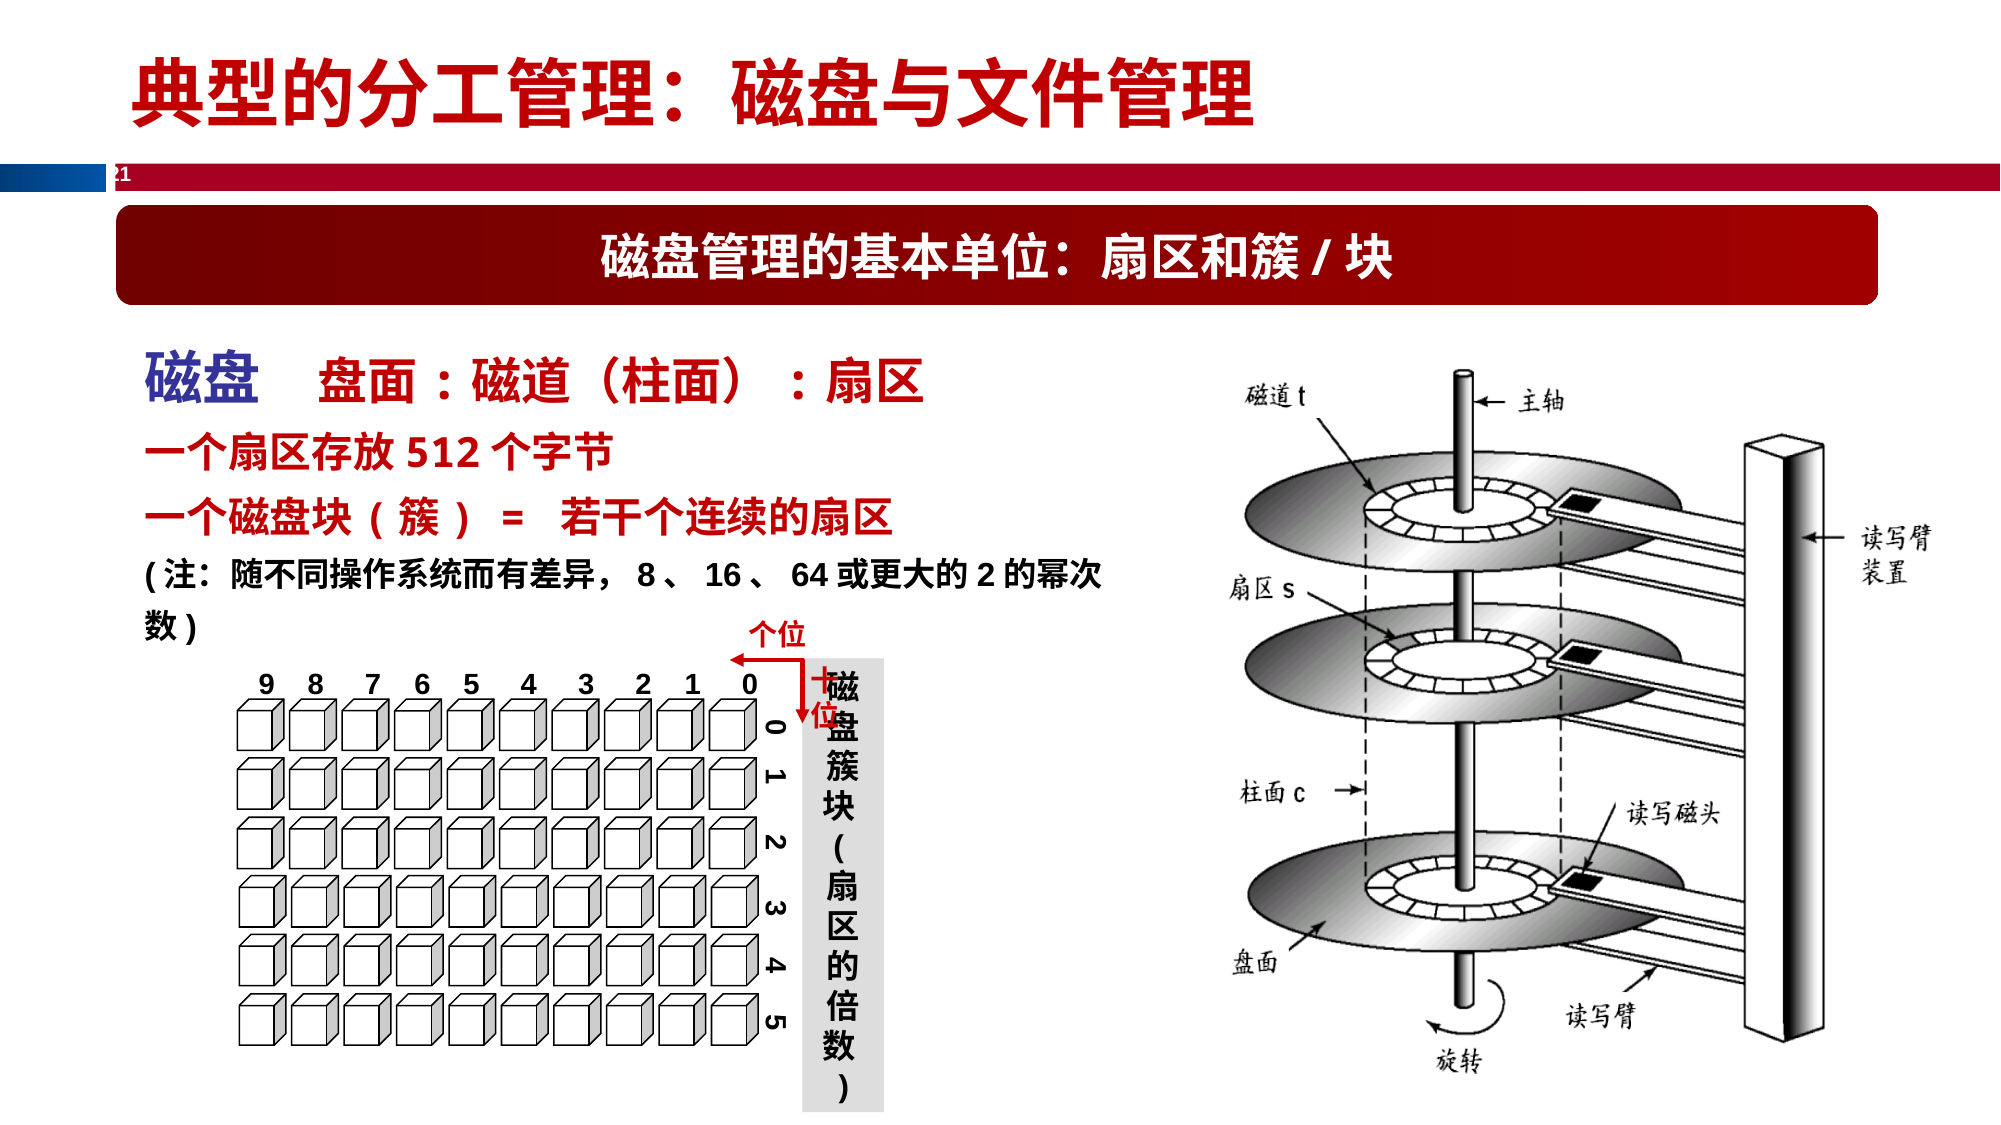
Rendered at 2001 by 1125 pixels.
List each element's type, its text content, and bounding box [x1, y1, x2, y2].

text_box 典型的分工管理：磁盘与文件管理 [116, 29, 1867, 155]
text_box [237, 608, 884, 1074]
text_box 磁盘 盘面:磁道（柱面）:扇区 一个扇区存放512个字节 一个磁盘块(簇) = 若干个连续的扇区 (注：随不同操作系统而有差异，8、16、64或更大的2的幂次数) [129, 312, 1142, 653]
text_box 磁盘管理的基本单位：扇区和簇/块 [114, 203, 1880, 307]
picture [1220, 368, 1943, 1074]
